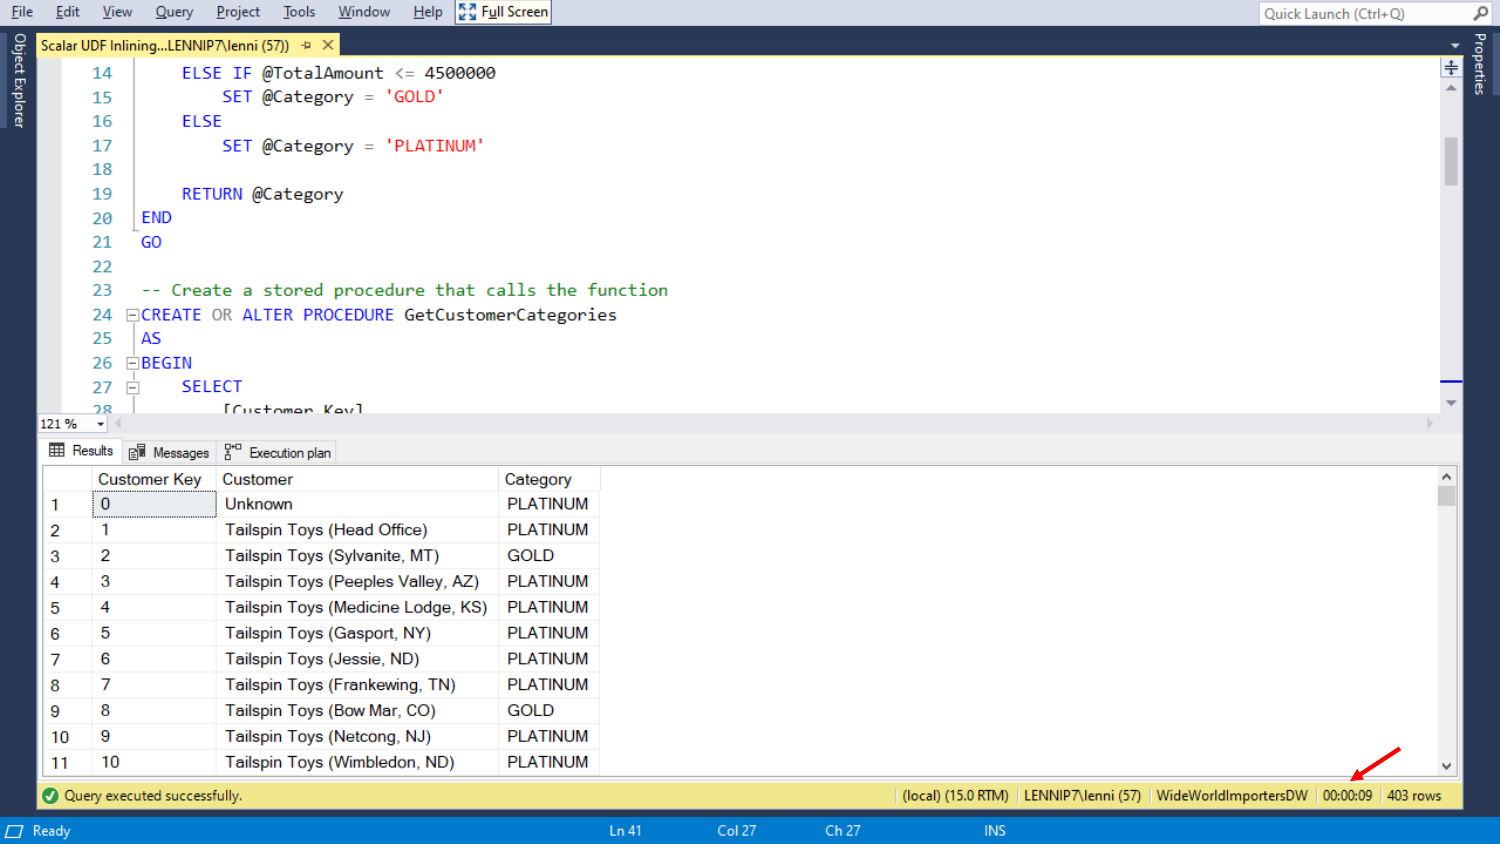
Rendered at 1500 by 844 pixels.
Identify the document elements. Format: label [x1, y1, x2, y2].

text_box [1349, 748, 1401, 782]
picture [0, 0, 1500, 844]
